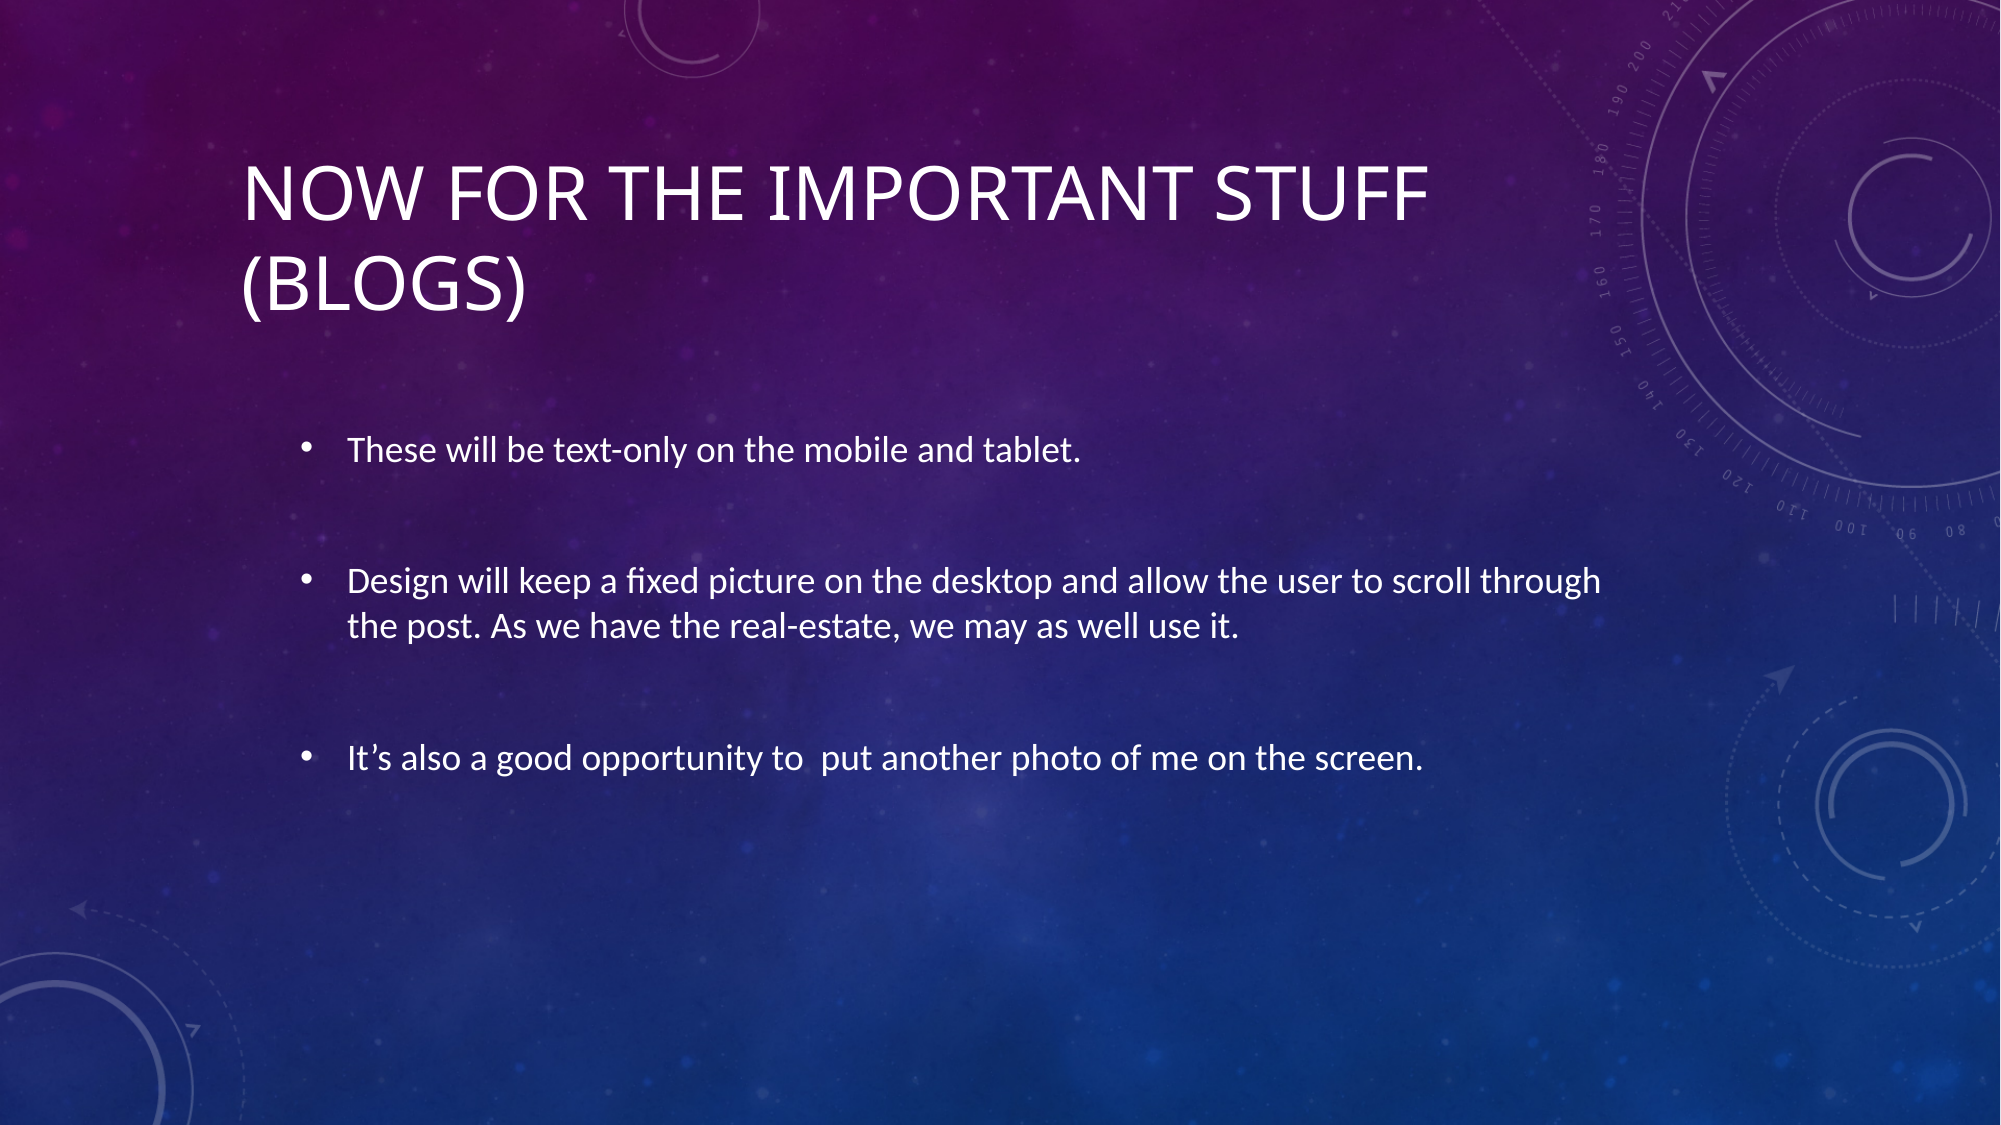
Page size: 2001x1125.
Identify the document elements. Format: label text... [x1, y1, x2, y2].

picture [0, 0, 2001, 1125]
list These will be text-only on the mobile and tablet. Design will keep a fixed picture on the desktop and allow the user to scroll through the post. As we have the real-estate, we may as well use it. It’s also a good opportunity to put another photo of me on the screen. [285, 306, 1656, 963]
title NOW FOR THE IMPORTANT STUFF (BLOGS) [226, 116, 1656, 356]
